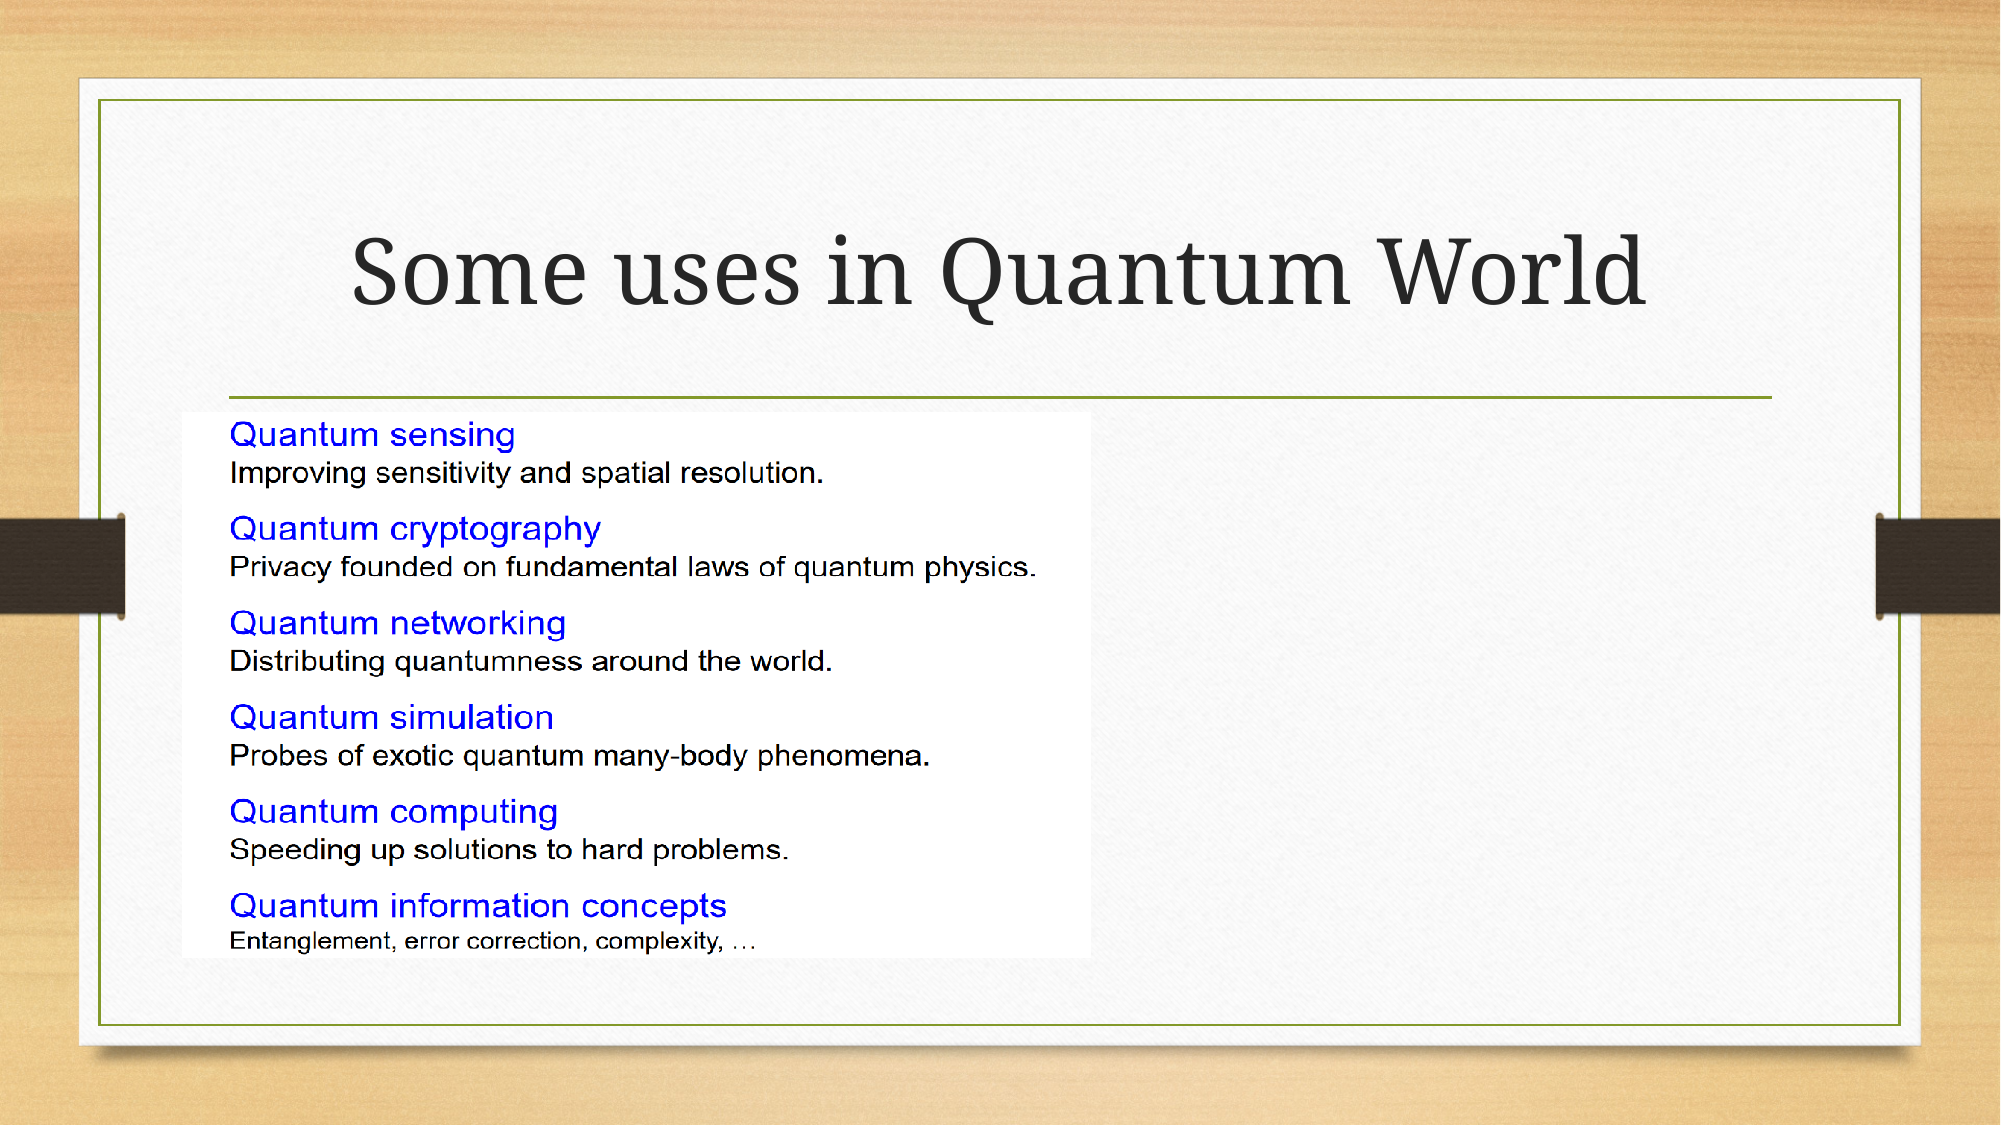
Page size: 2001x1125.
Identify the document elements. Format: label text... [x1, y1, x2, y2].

picture [0, 0, 2001, 1125]
title Some uses in Quantum World [212, 161, 1788, 375]
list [181, 412, 1091, 958]
